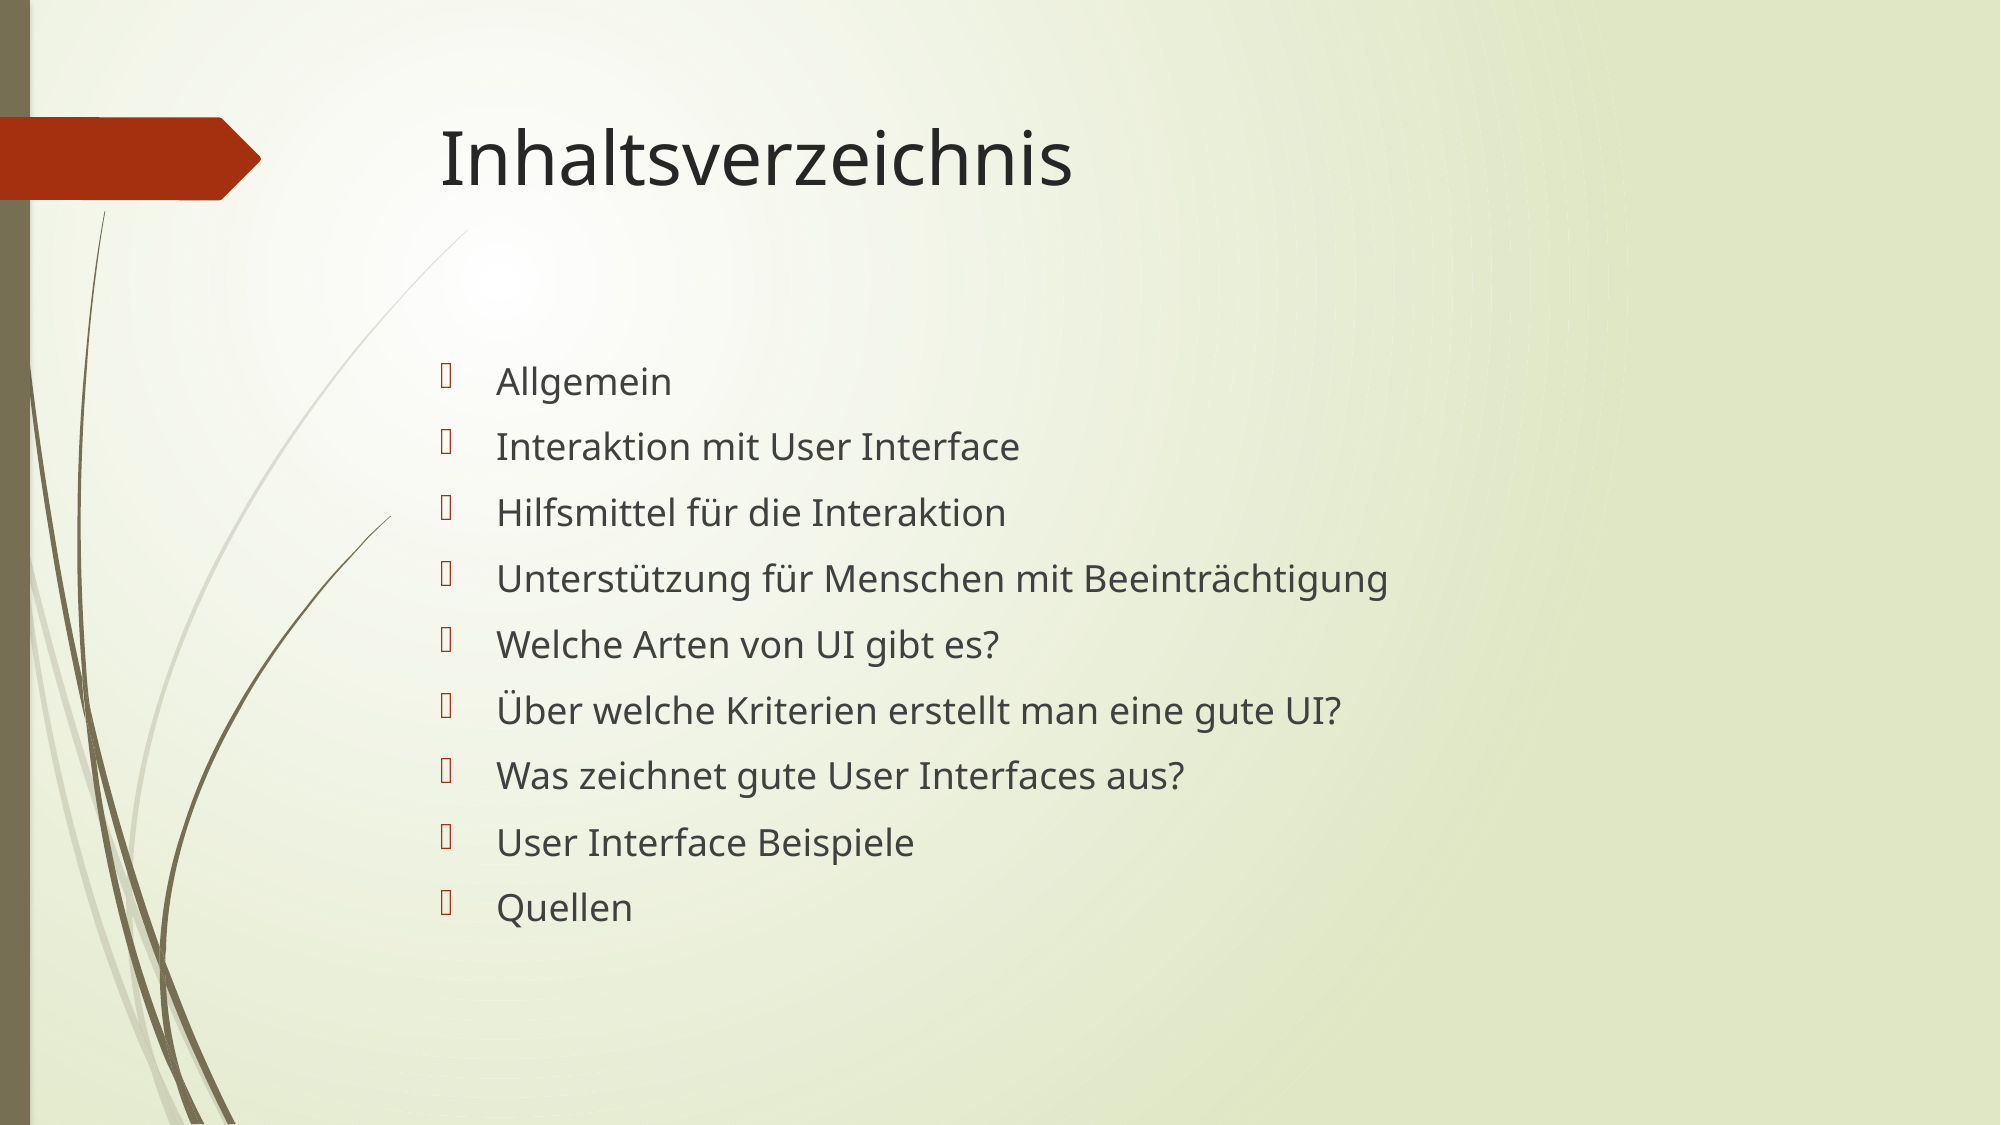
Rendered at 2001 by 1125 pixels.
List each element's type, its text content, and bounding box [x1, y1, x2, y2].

list Allgemein Interaktion mit User Interface Hilfsmittel für die Interaktion Unterstützung für Menschen mit Beeinträchtigung Welche Arten von UI gibt es? Über welche Kriterien erstellt man eine gute UI? Was zeichnet gute User Interfaces aus? User Interface Beispiele Quellen [424, 350, 1888, 970]
title Inhaltsverzeichnis [425, 102, 1888, 313]
